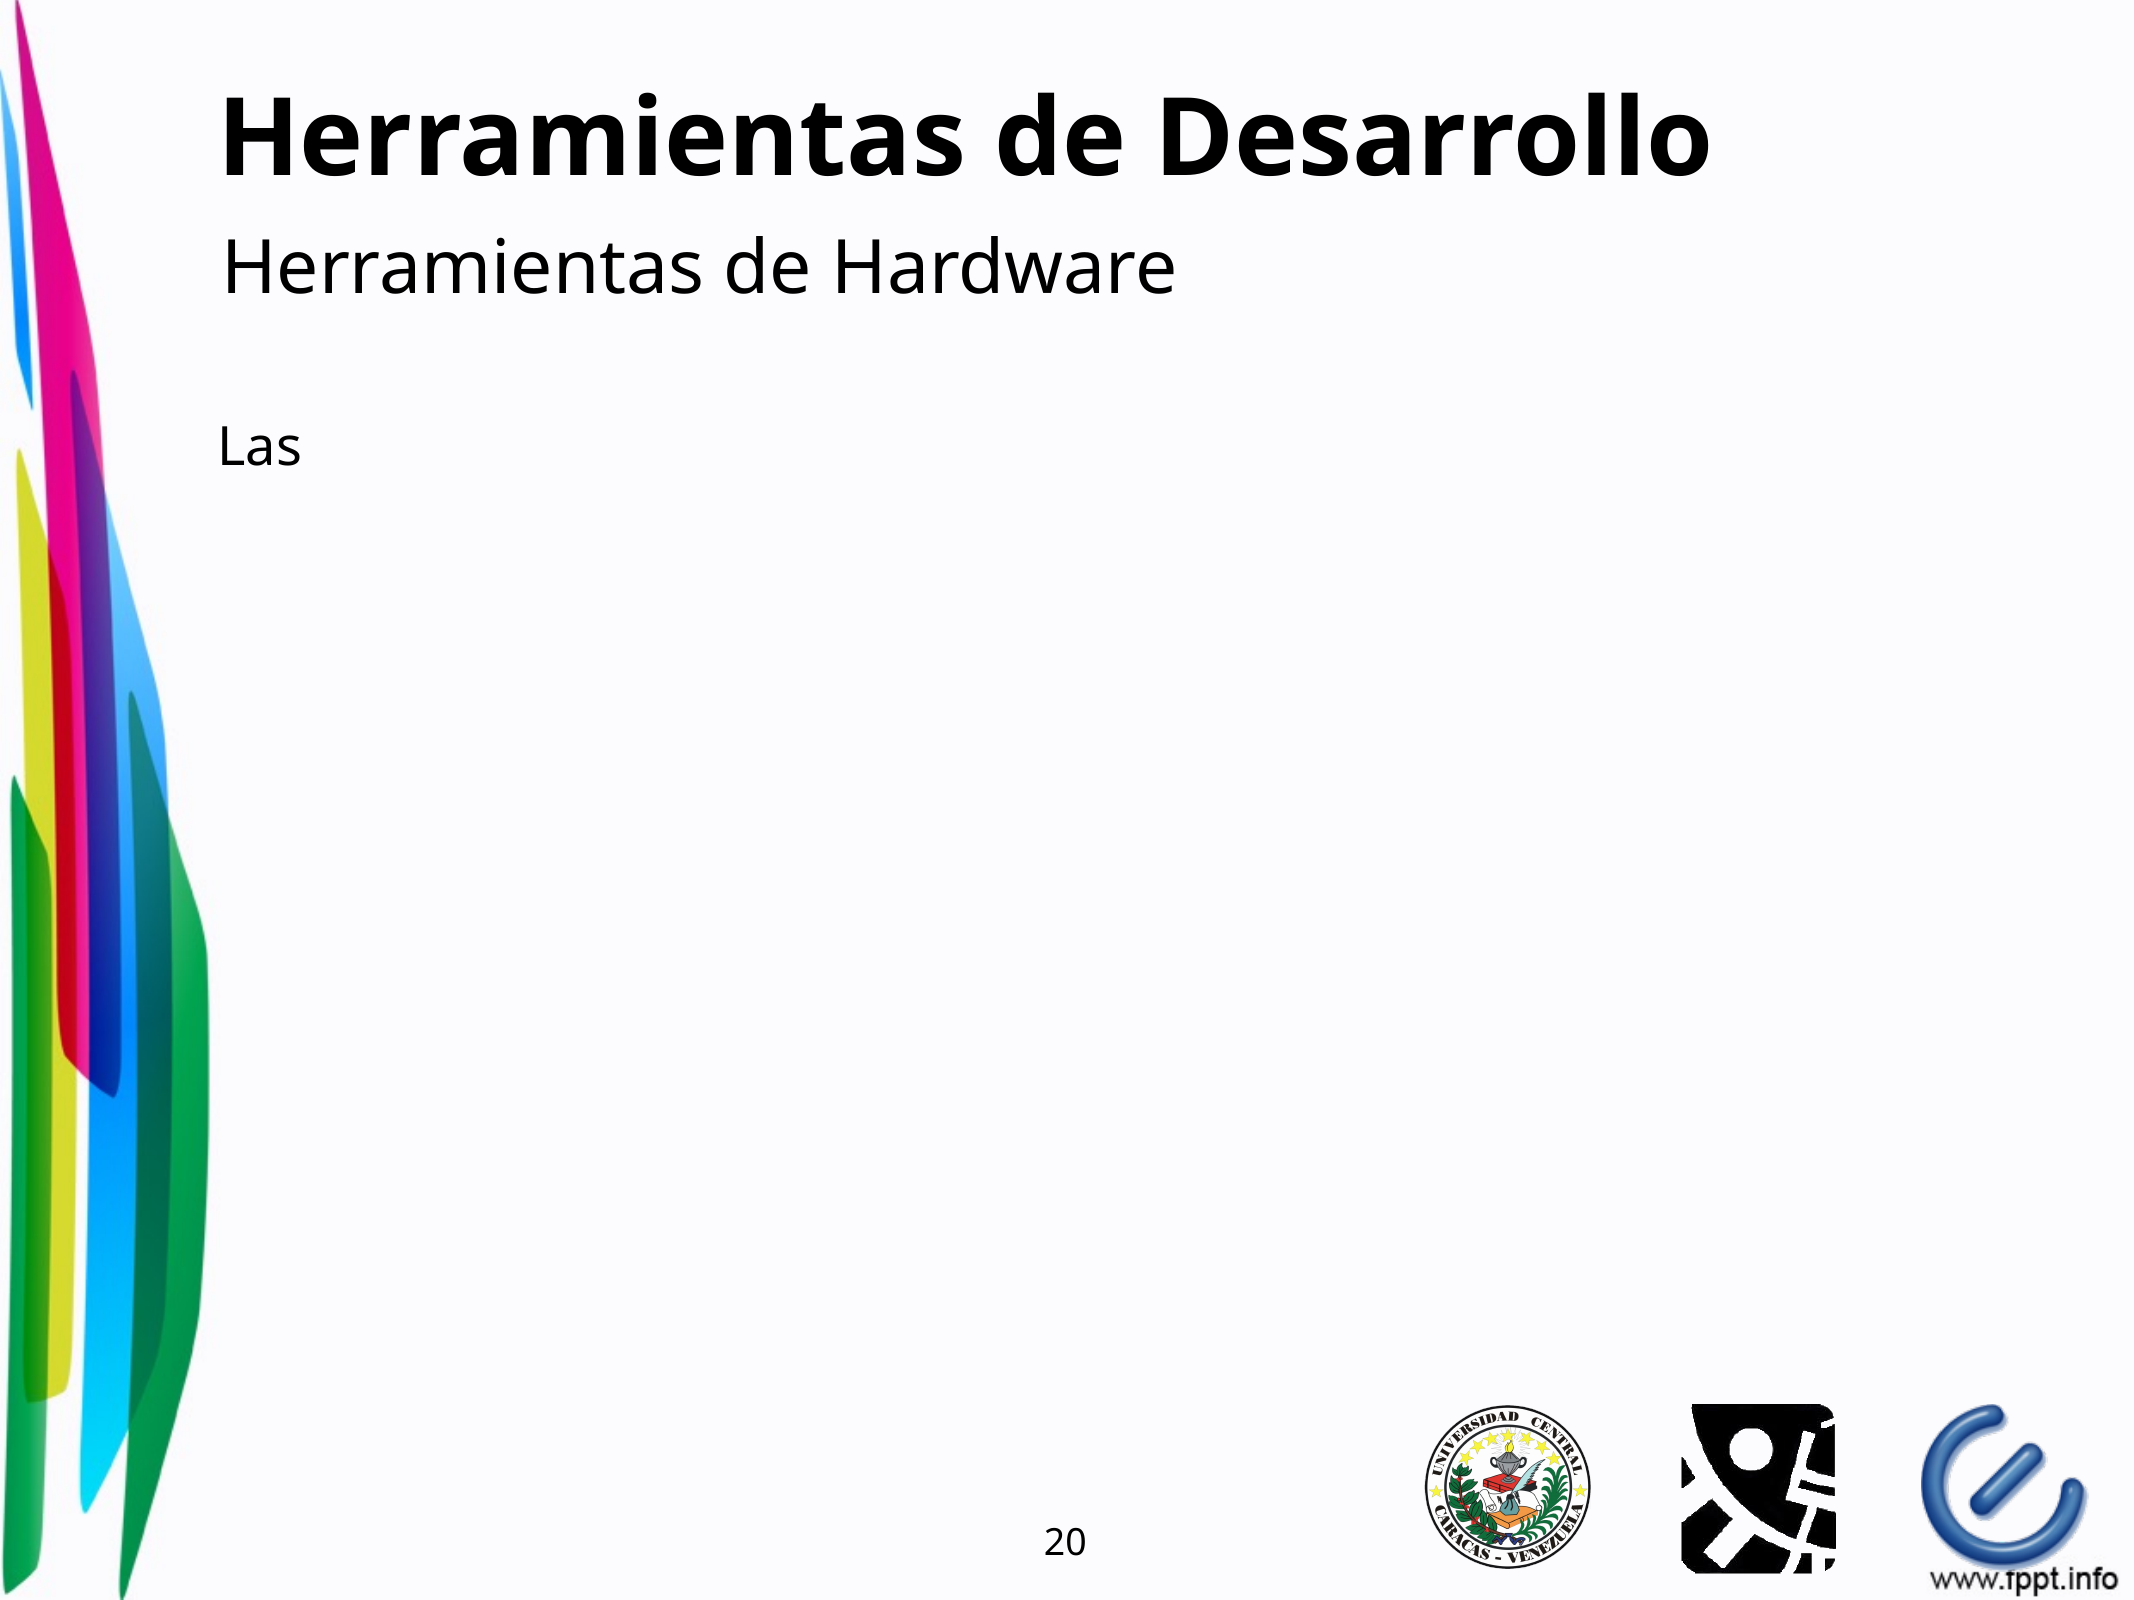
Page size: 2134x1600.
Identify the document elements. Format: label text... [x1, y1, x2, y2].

text_box Herramientas de Hardware [212, 210, 2028, 317]
picture [0, 0, 2134, 1600]
text_box Las [217, 411, 2038, 776]
text_box Herramientas de Desarrollo [217, 58, 2002, 206]
text_box 20 [1035, 1517, 1096, 1581]
